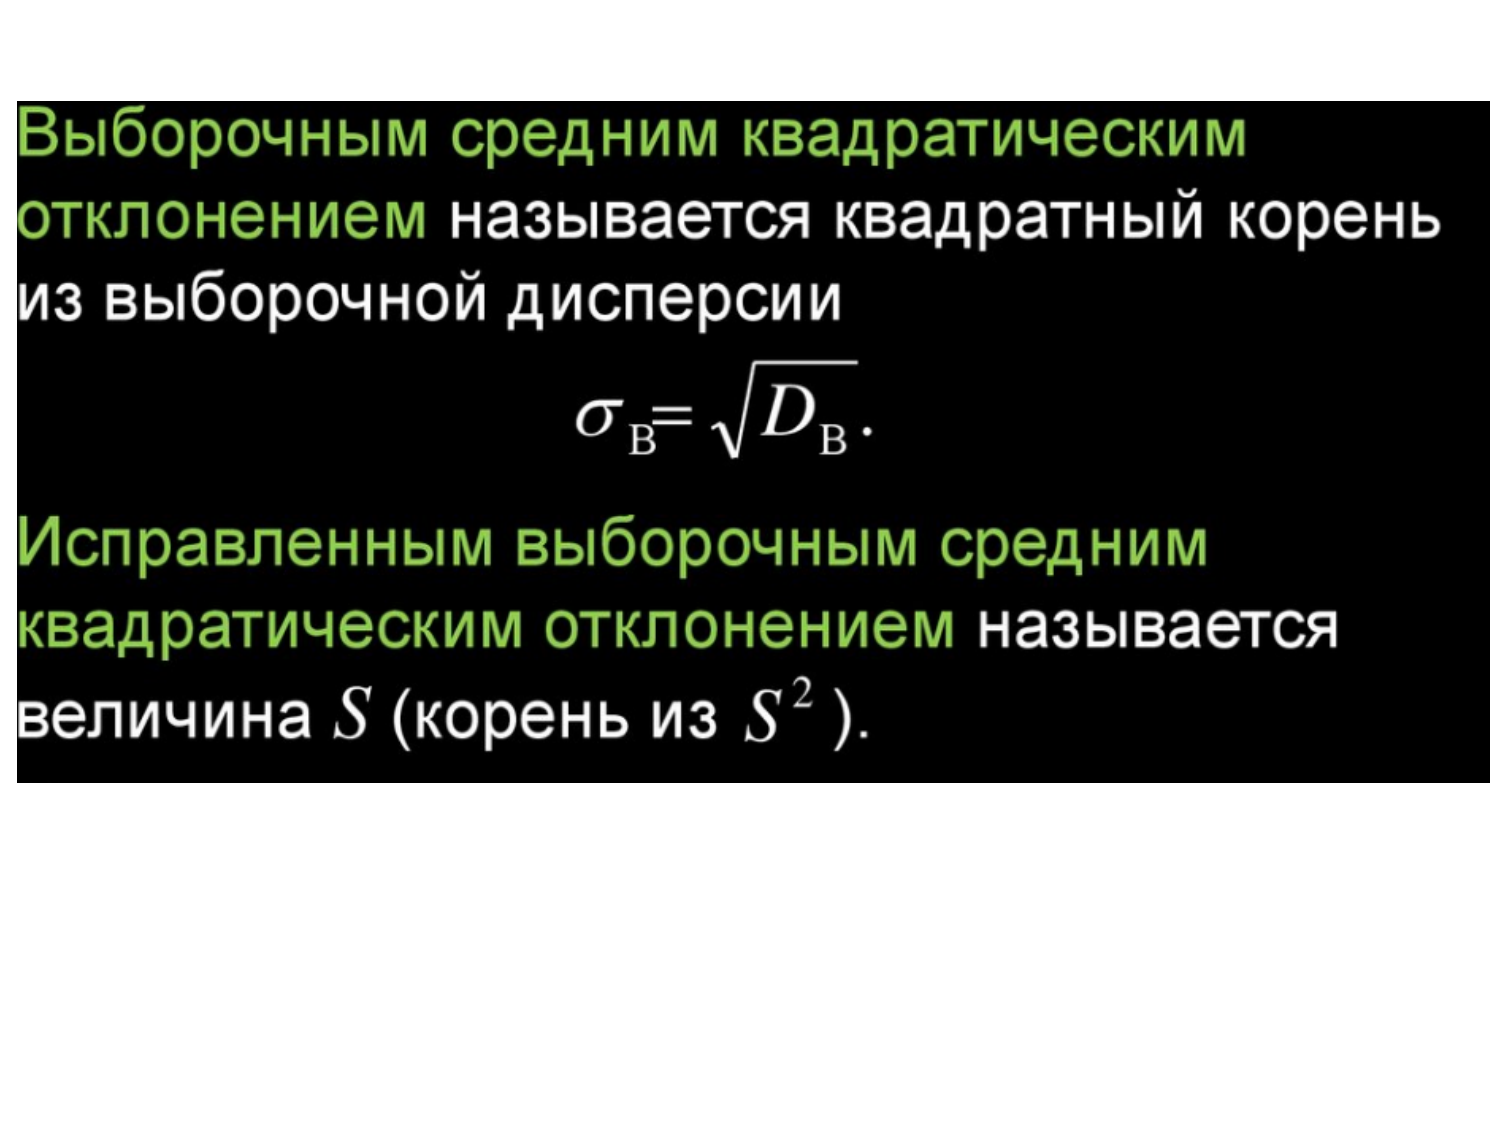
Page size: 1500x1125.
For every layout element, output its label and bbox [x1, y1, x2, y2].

picture [17, 101, 1490, 784]
